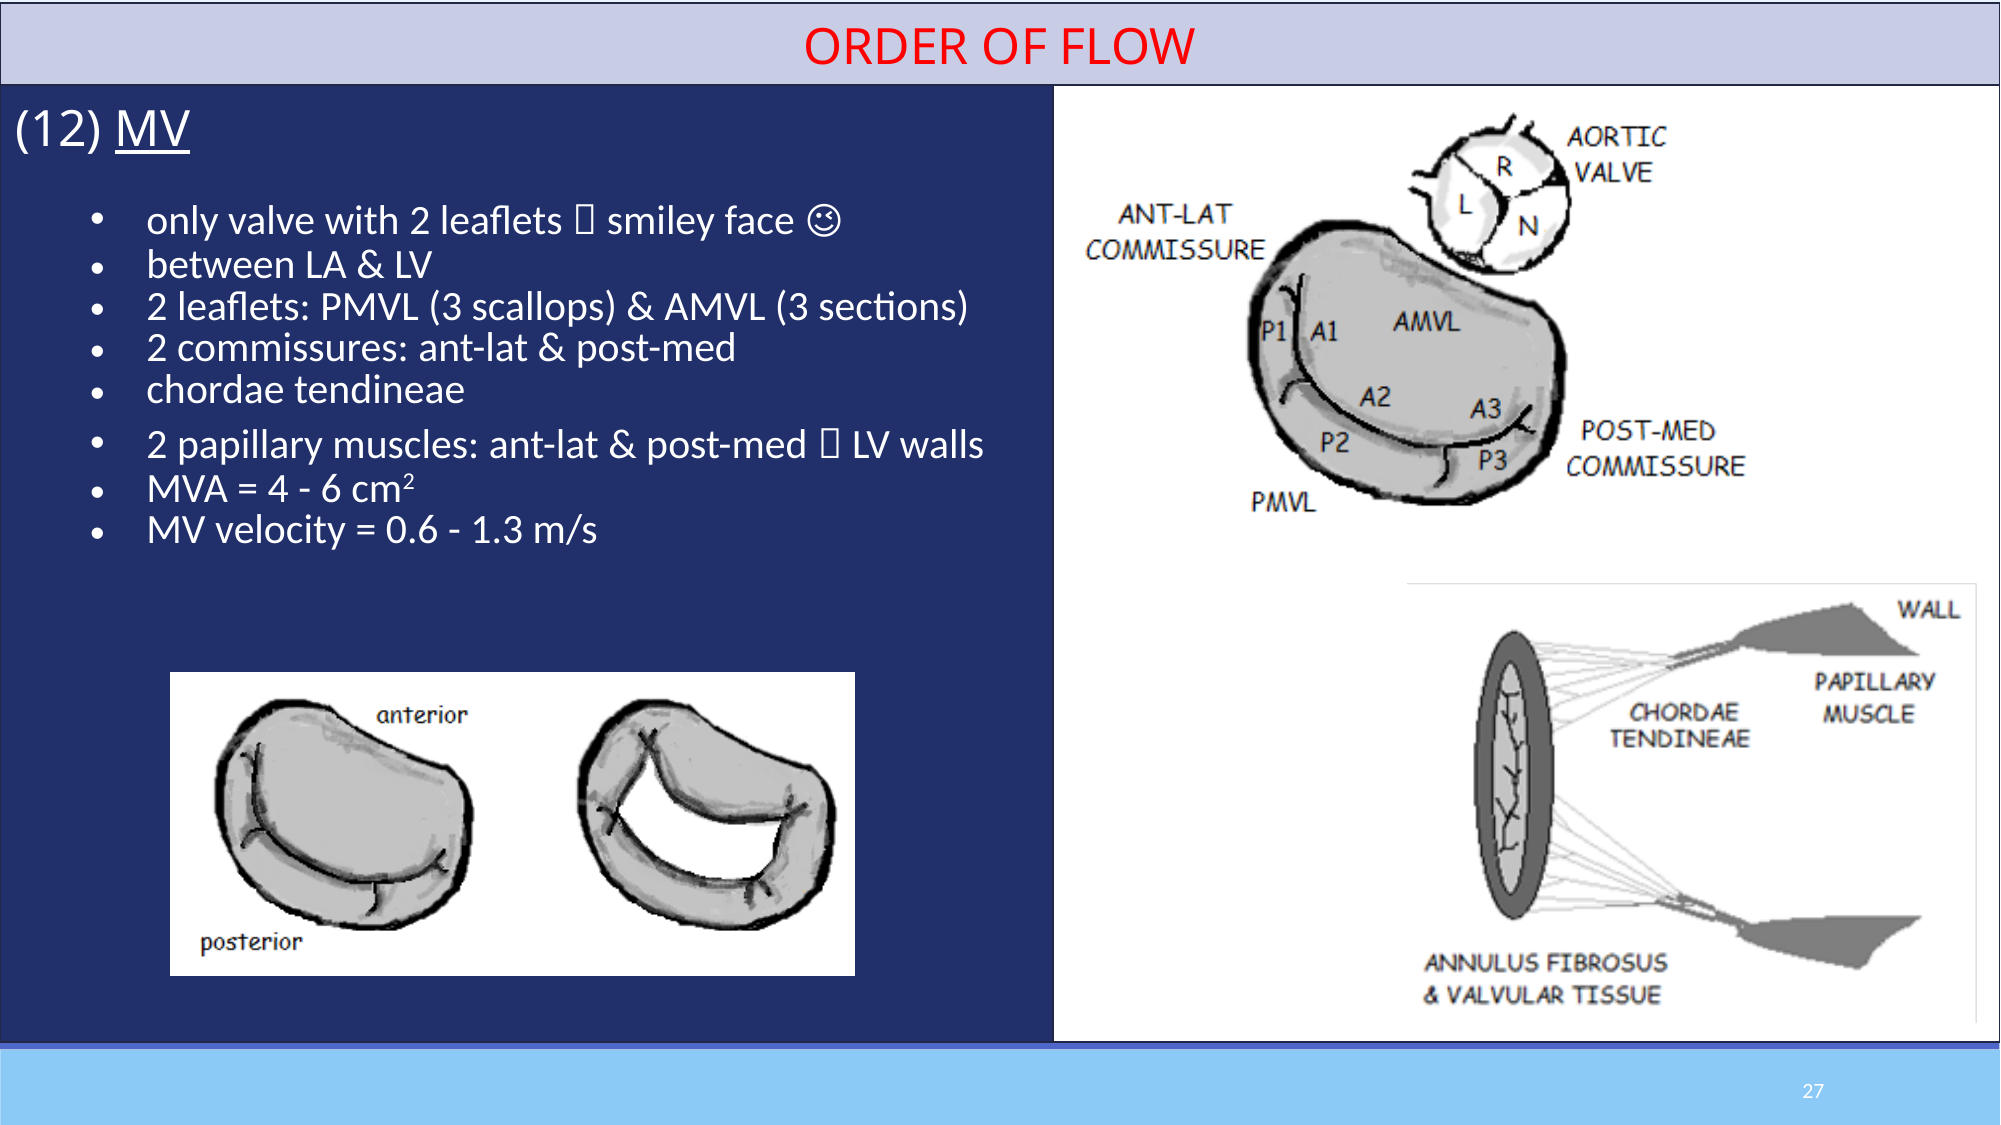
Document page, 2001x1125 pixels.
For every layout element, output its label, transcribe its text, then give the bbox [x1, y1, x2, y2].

slide_number 27 [1624, 1059, 1840, 1120]
table_cell (12) MV only valve with 2 leaflets  smiley face 😉 between LA & LV 2 leaflets: PMVL (3 scallops) & AMVL (3 sections) 2 commissures: ant-lat & post-med chordae tendineae 2 papillary muscles: ant-lat & post-med  LV walls MVA = 4 - 6 cm2 MV velocity = 0.6 - 1.3 m/s [1, 86, 1052, 1041]
table_cell [1054, 86, 1999, 1041]
picture [170, 671, 856, 977]
table_header ORDER OF FLOW [1, 4, 1999, 84]
picture [1406, 582, 1980, 1023]
picture [1078, 105, 1752, 530]
